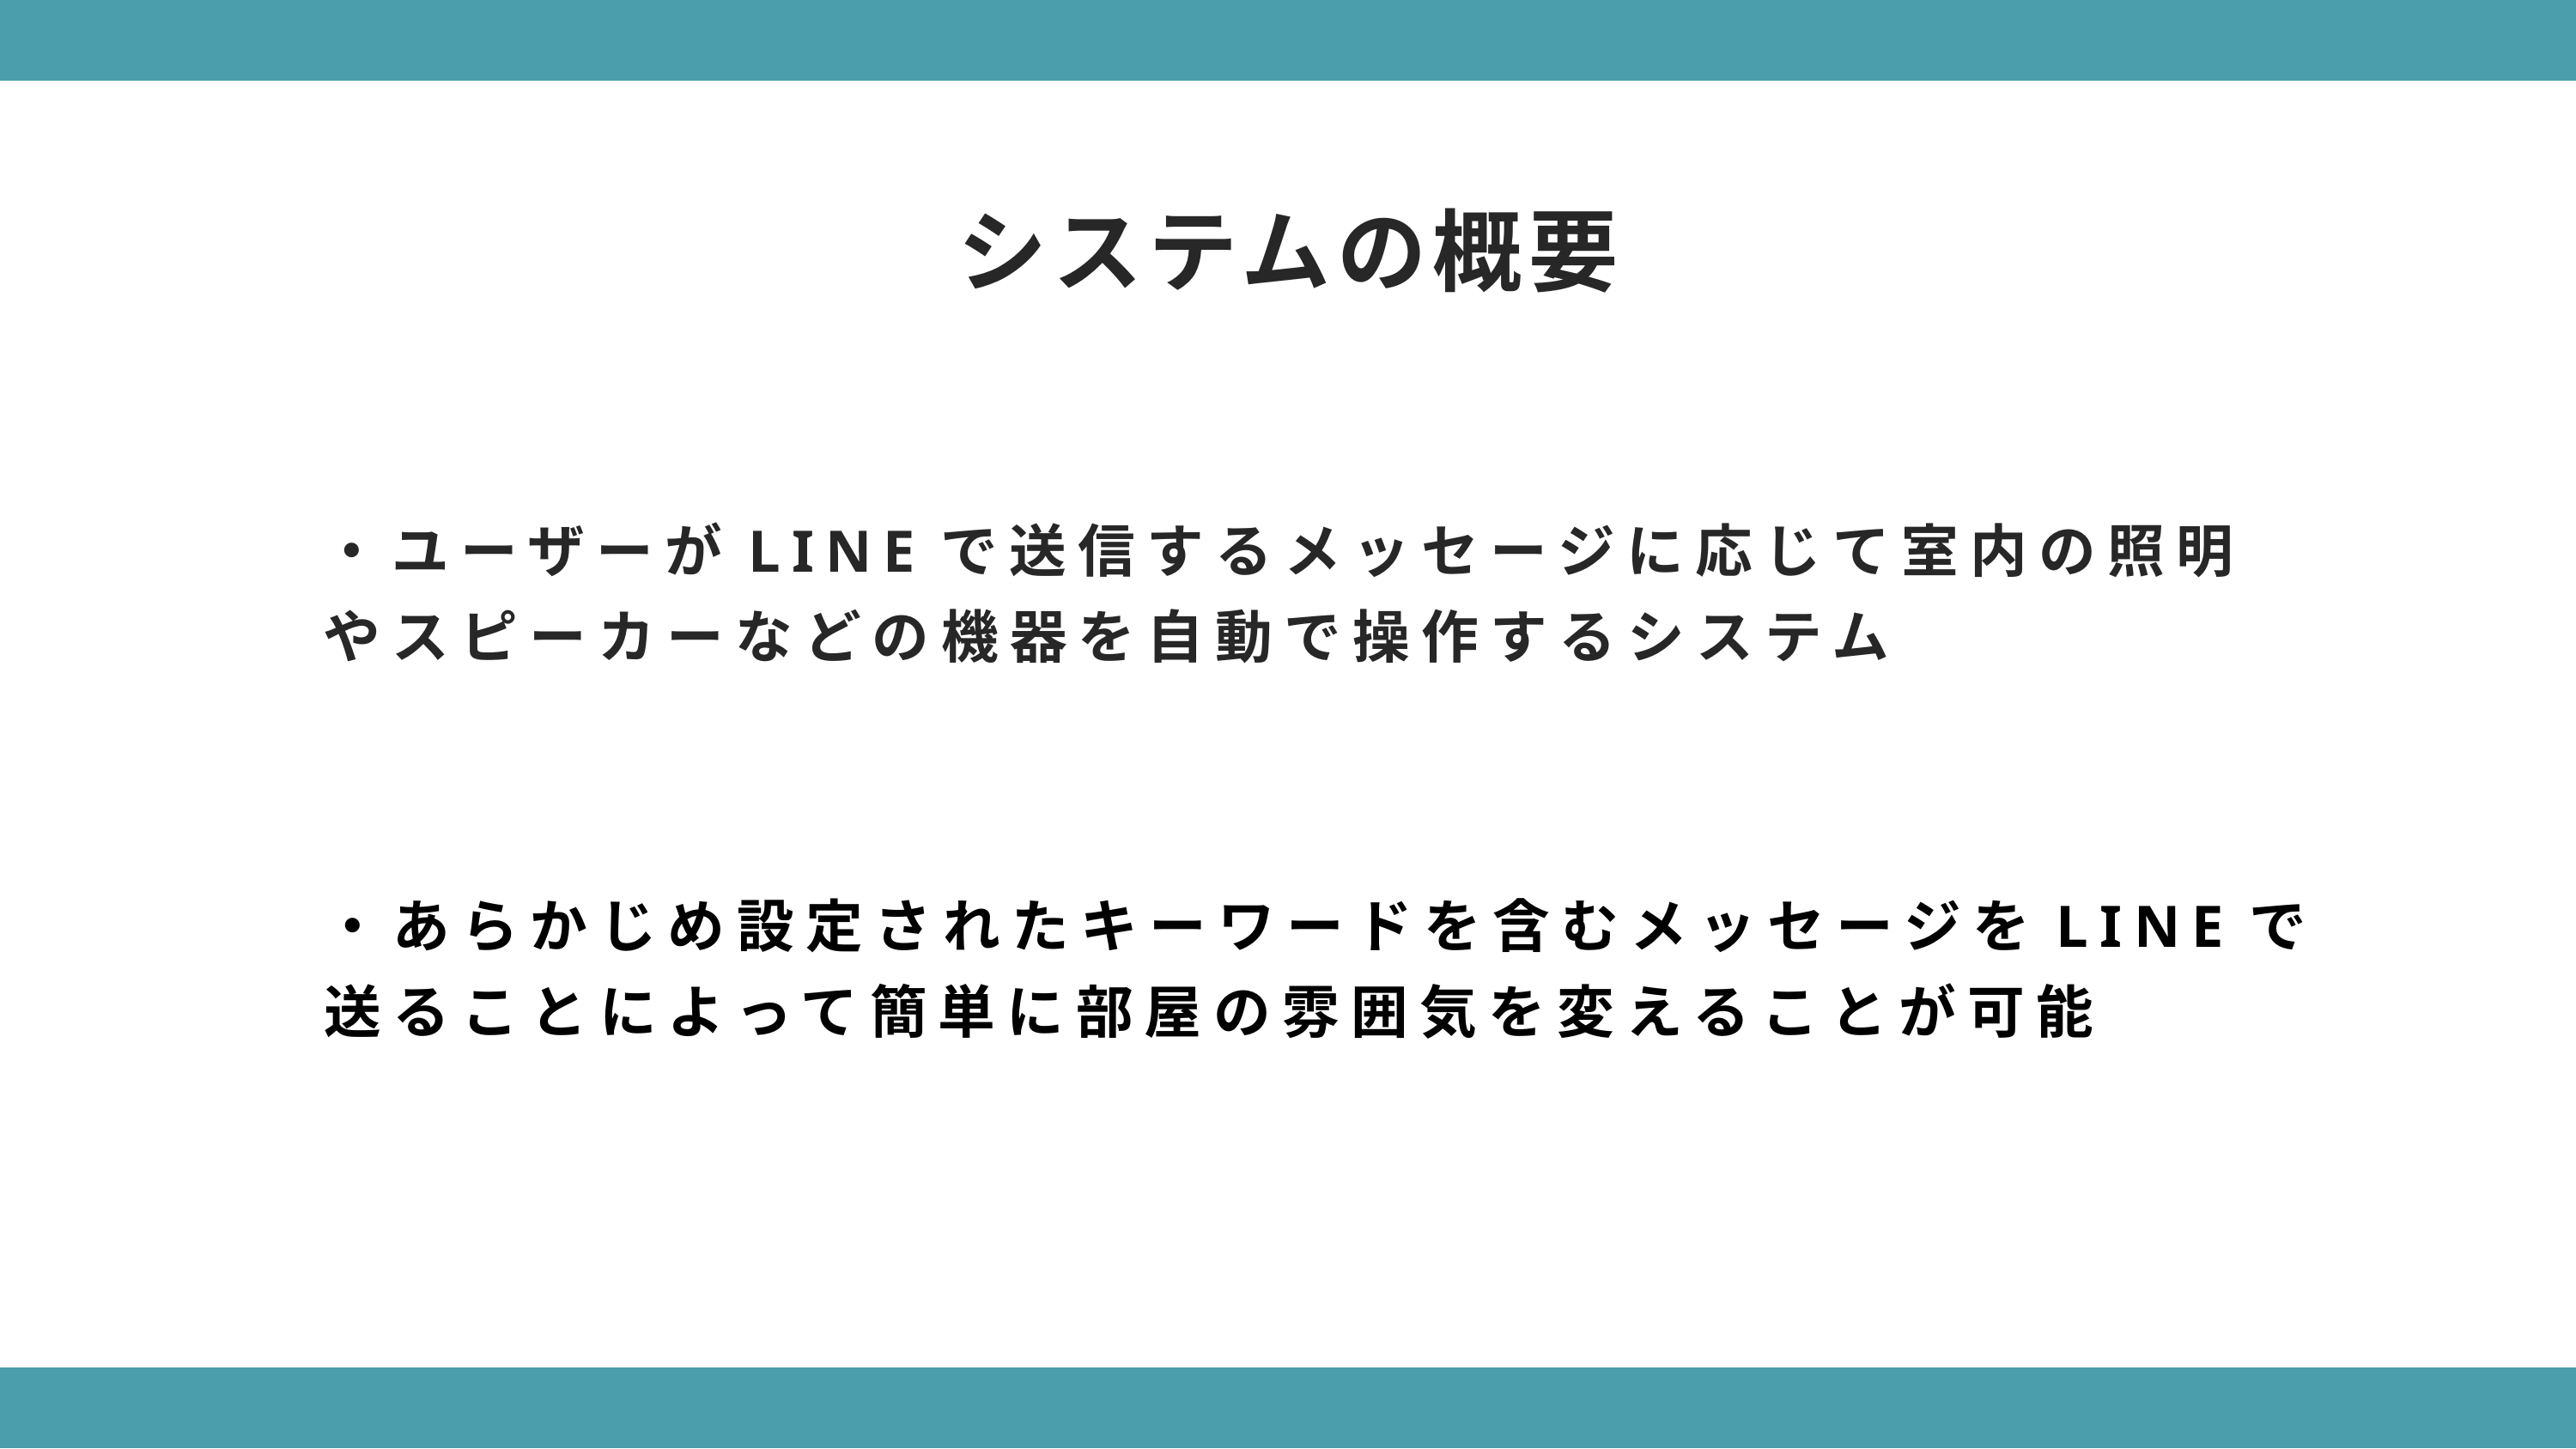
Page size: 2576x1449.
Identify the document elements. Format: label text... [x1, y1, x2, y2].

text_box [0, 0, 2576, 82]
text_box システムの概要 [916, 177, 1660, 303]
text_box ・あらかじめ設定されたキーワードを含むメッセージをLINEで送ることによって簡単に部屋の雰囲気を変えることが可能 [312, 866, 2336, 1051]
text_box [0, 1367, 2576, 1449]
text_box ・ユーザーがLINEで送信するメッセージに応じて室内の照明やスピーカーなどの機器を自動で操作するシステム [323, 497, 2248, 670]
